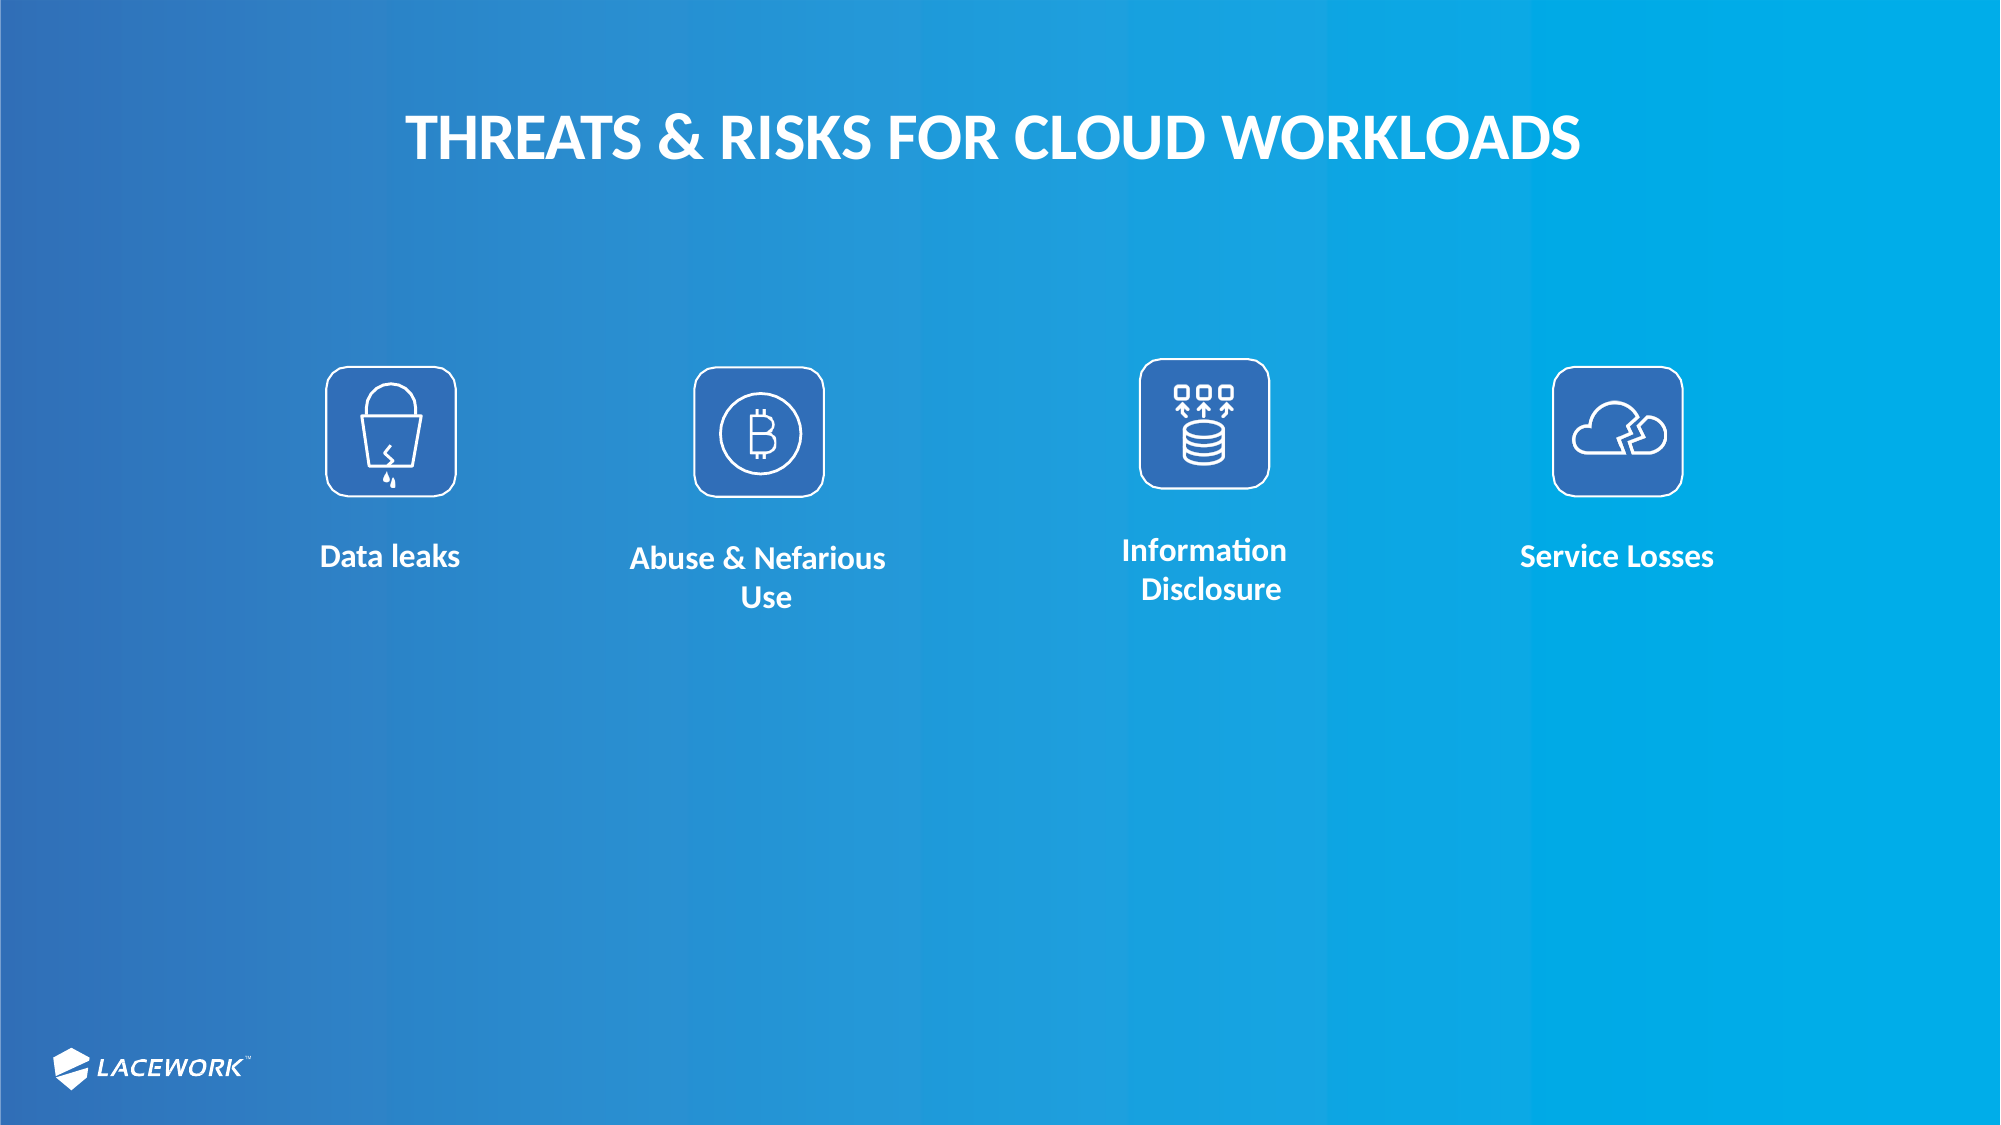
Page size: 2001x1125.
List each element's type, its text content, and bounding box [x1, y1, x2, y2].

text_box Abuse & Nefarious Use [627, 532, 891, 616]
text_box [361, 415, 422, 467]
text_box [383, 471, 396, 488]
picture [0, 0, 1326, 1125]
title THREATS & RISKS FOR CLOUD WORKLOADS [403, 91, 1597, 282]
text_box [366, 383, 416, 415]
text_box [720, 393, 801, 474]
text_box [694, 367, 824, 497]
text_box [1173, 384, 1234, 466]
text_box Service Losses [1518, 532, 1718, 575]
text_box Information Disclosure [1119, 524, 1290, 608]
text_box [1571, 400, 1668, 455]
text_box [749, 409, 777, 459]
text_box [326, 366, 456, 497]
text_box [384, 445, 394, 466]
text_box [1553, 366, 1683, 497]
text_box Data leaks [317, 532, 465, 575]
text_box [1139, 359, 1270, 489]
